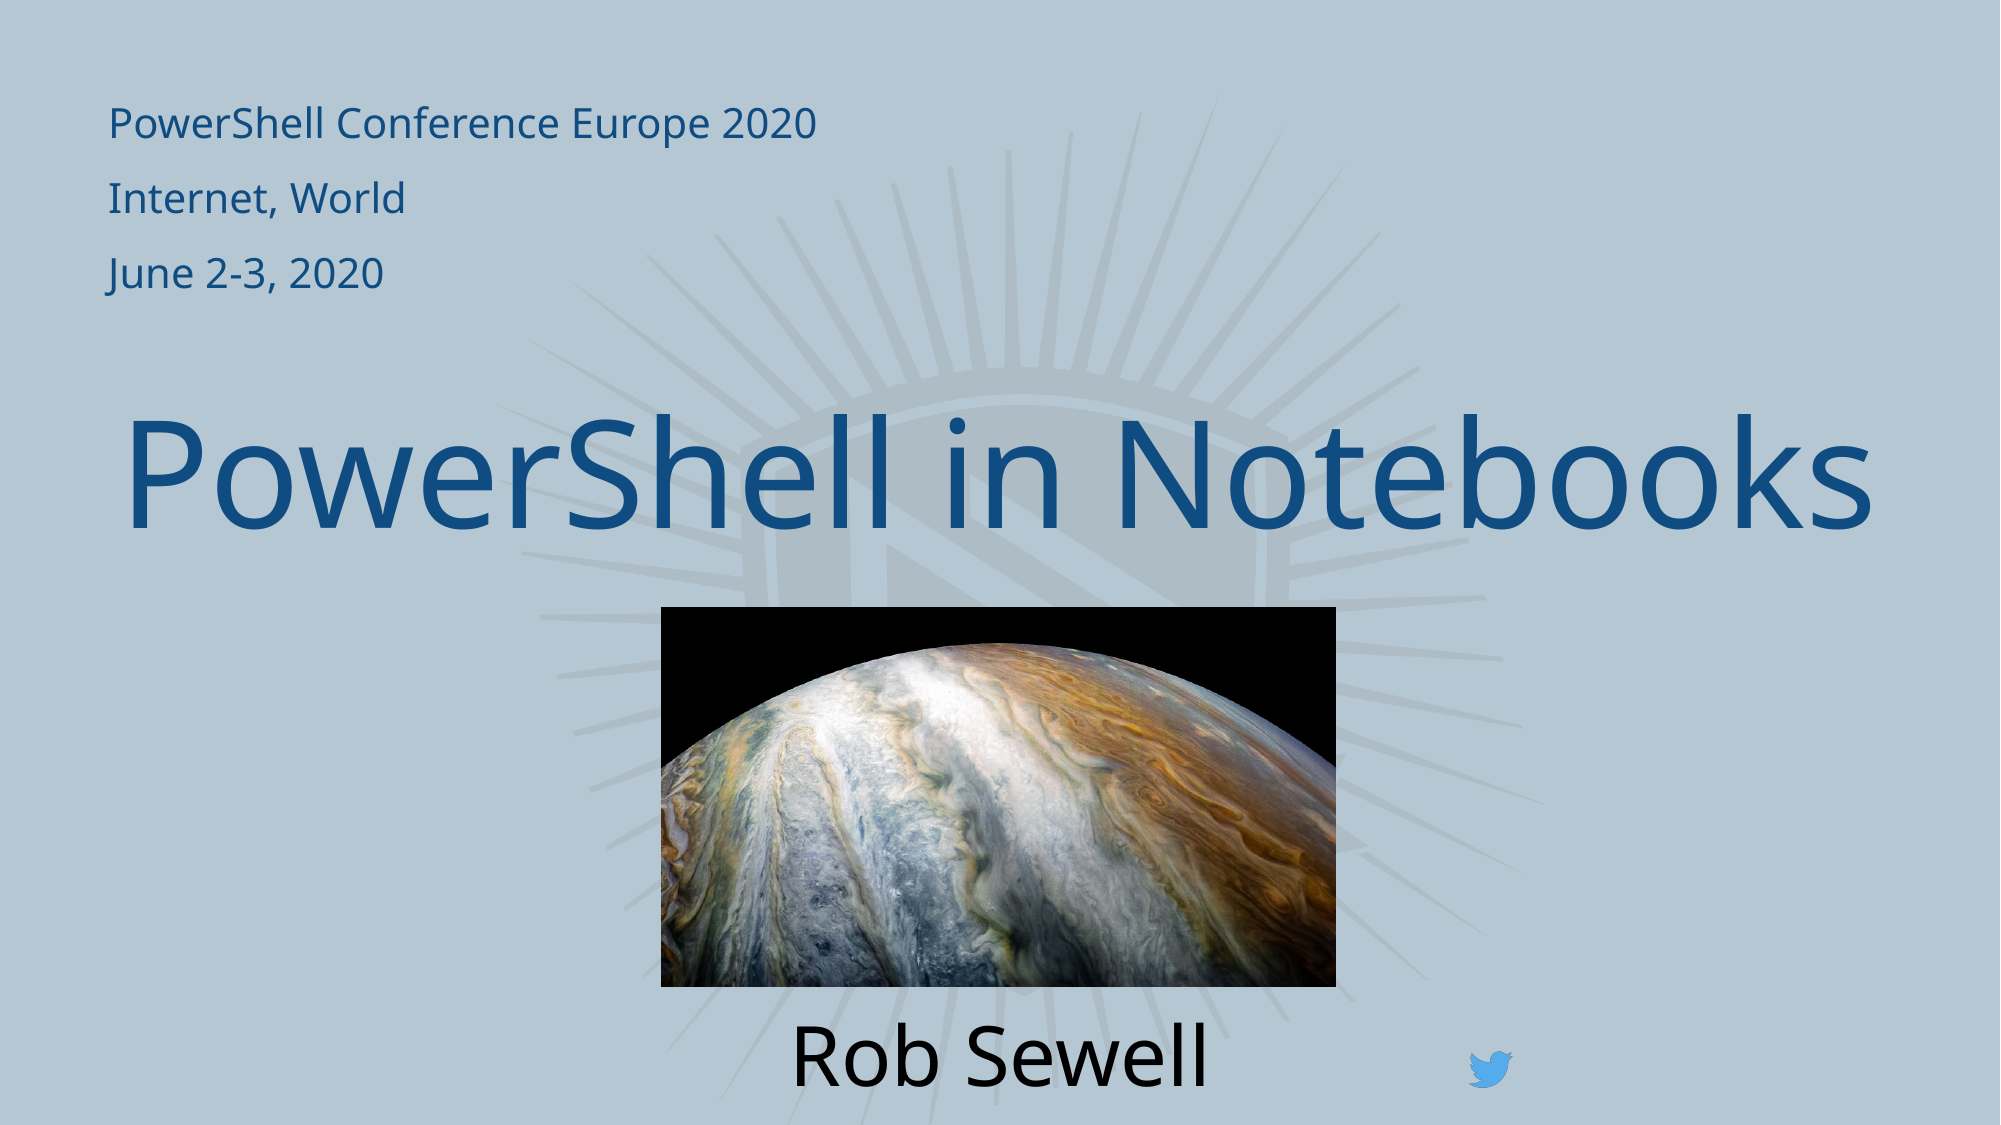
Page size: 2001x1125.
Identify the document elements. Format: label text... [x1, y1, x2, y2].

title PowerShell in Notebooks [100, 391, 1897, 777]
subtitle Rob Sewell [101, 1007, 1899, 1116]
picture [661, 607, 1336, 987]
